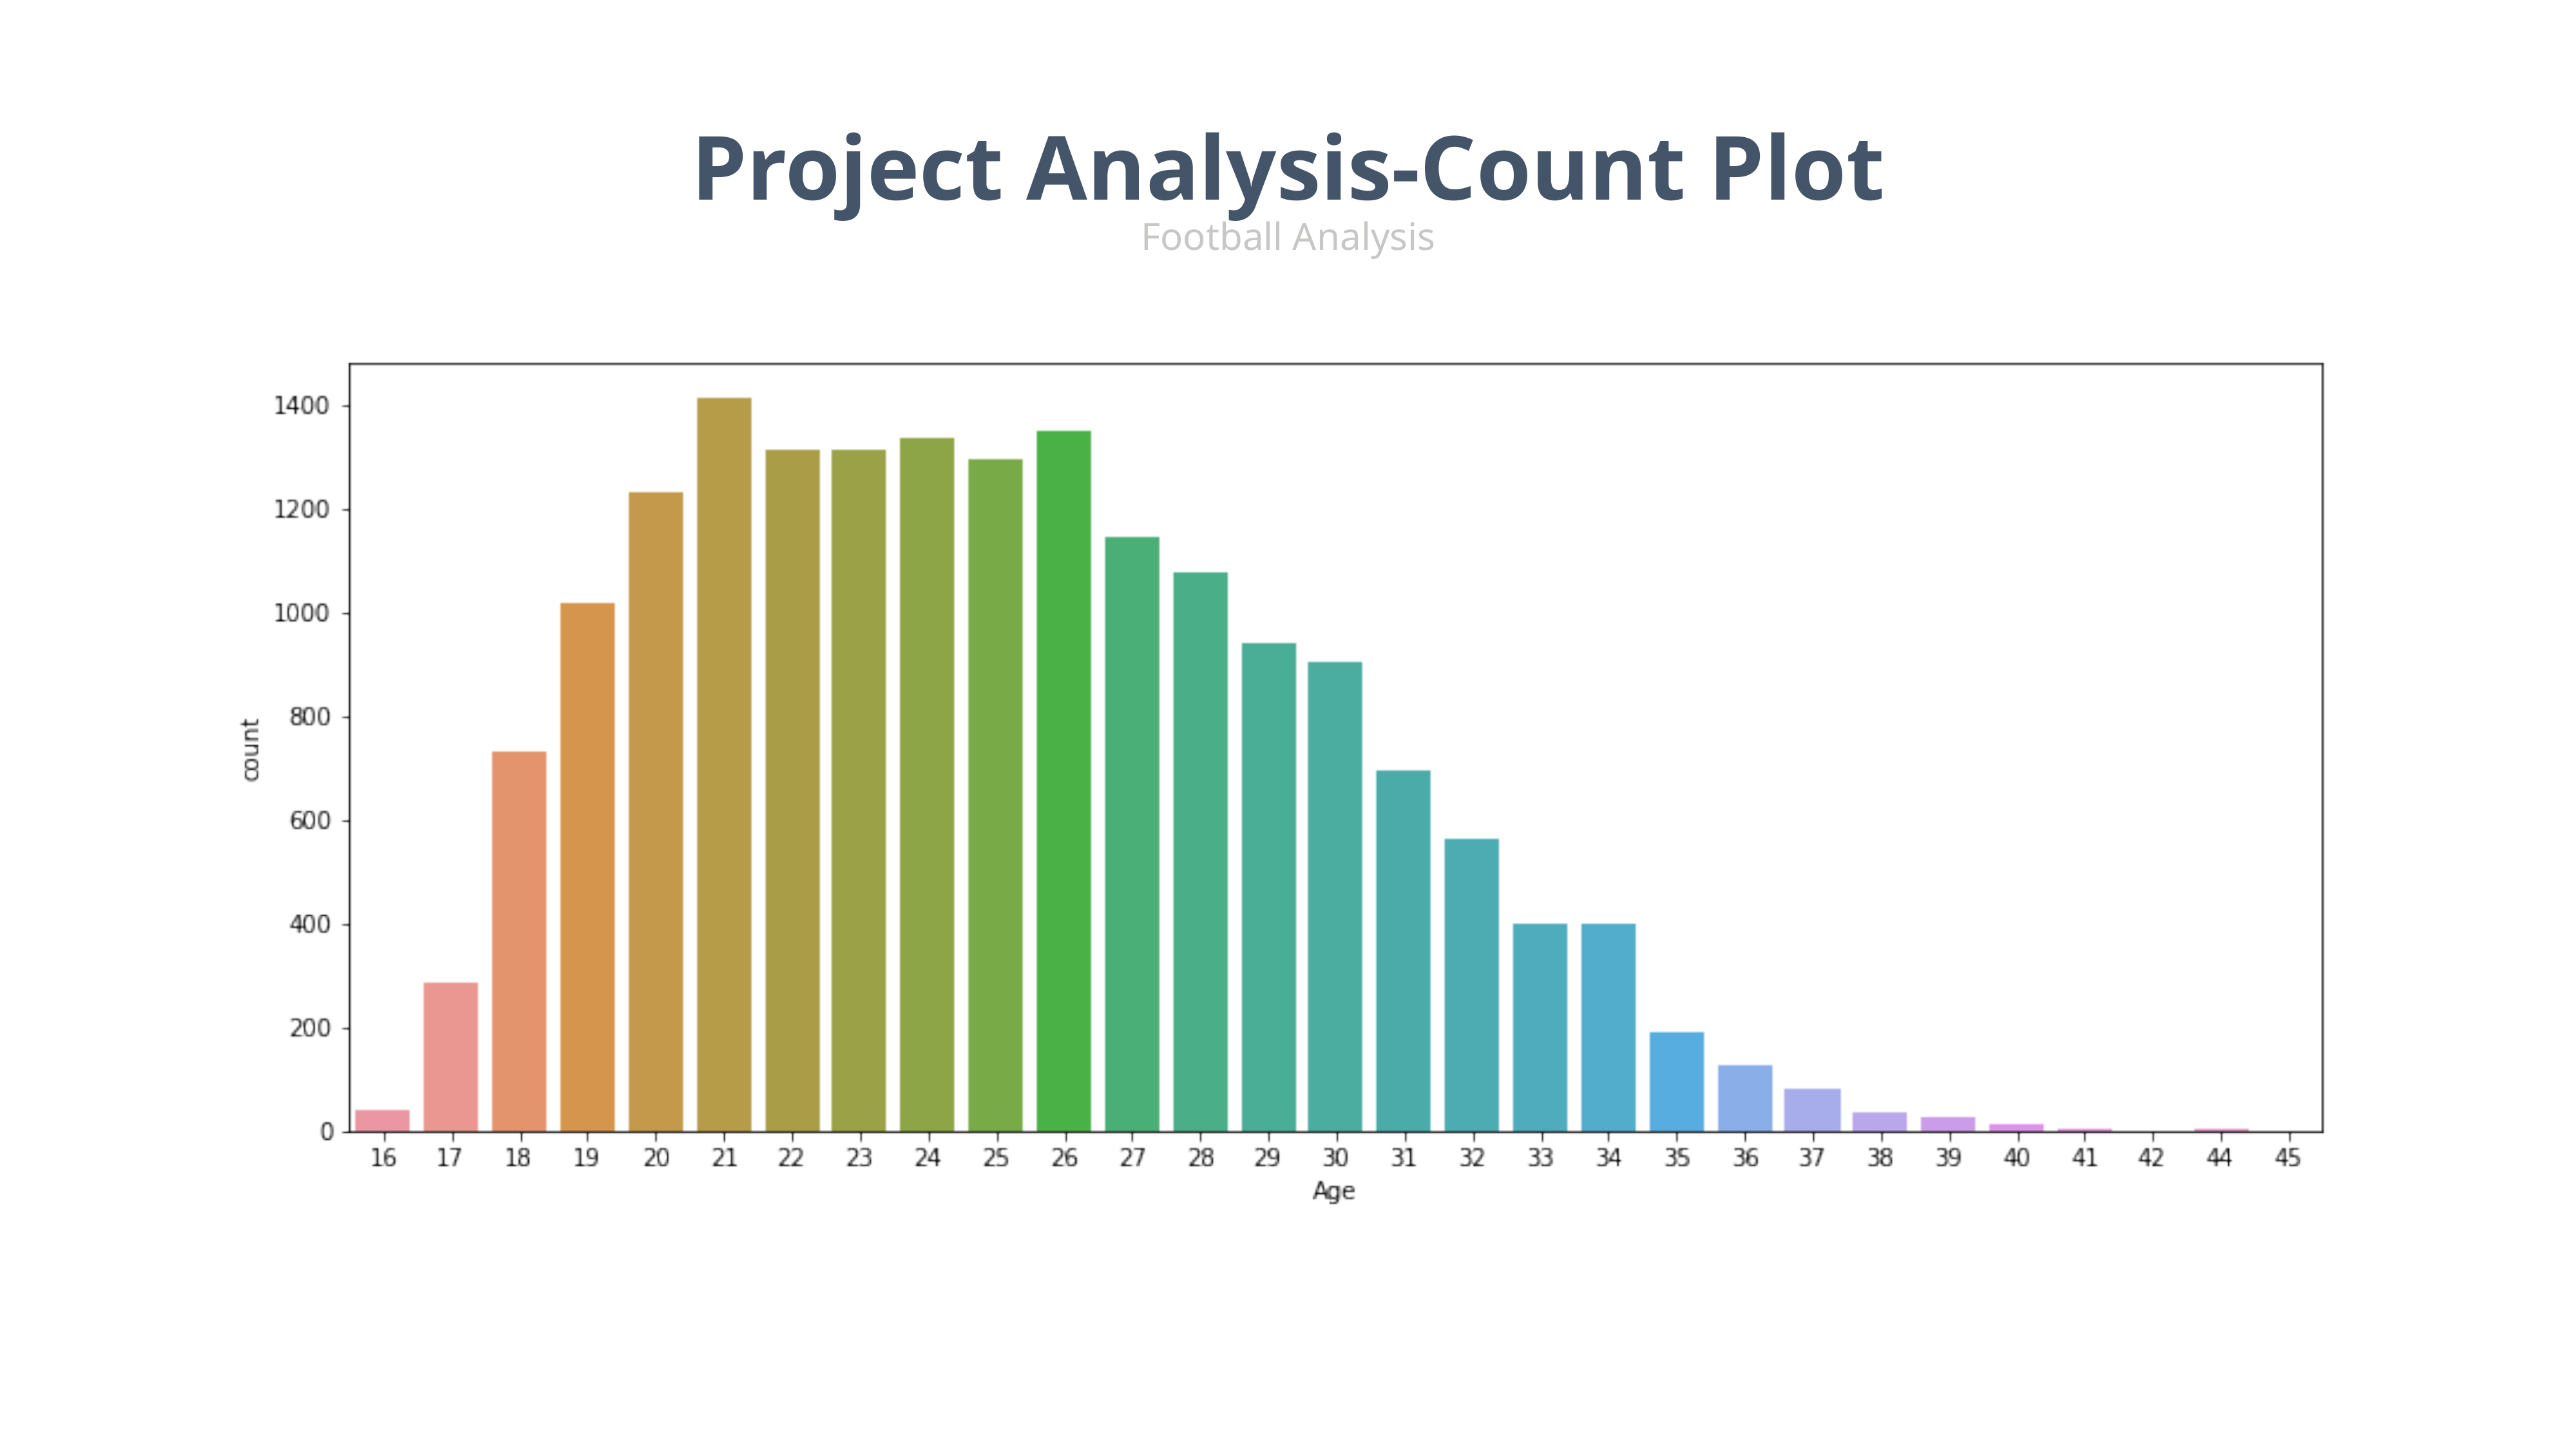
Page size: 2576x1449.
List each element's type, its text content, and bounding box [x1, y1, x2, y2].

picture [224, 337, 2349, 1222]
text_box Football Analysis [1131, 207, 1445, 263]
text_box Project Analysis-Count Plot [682, 78, 1895, 223]
